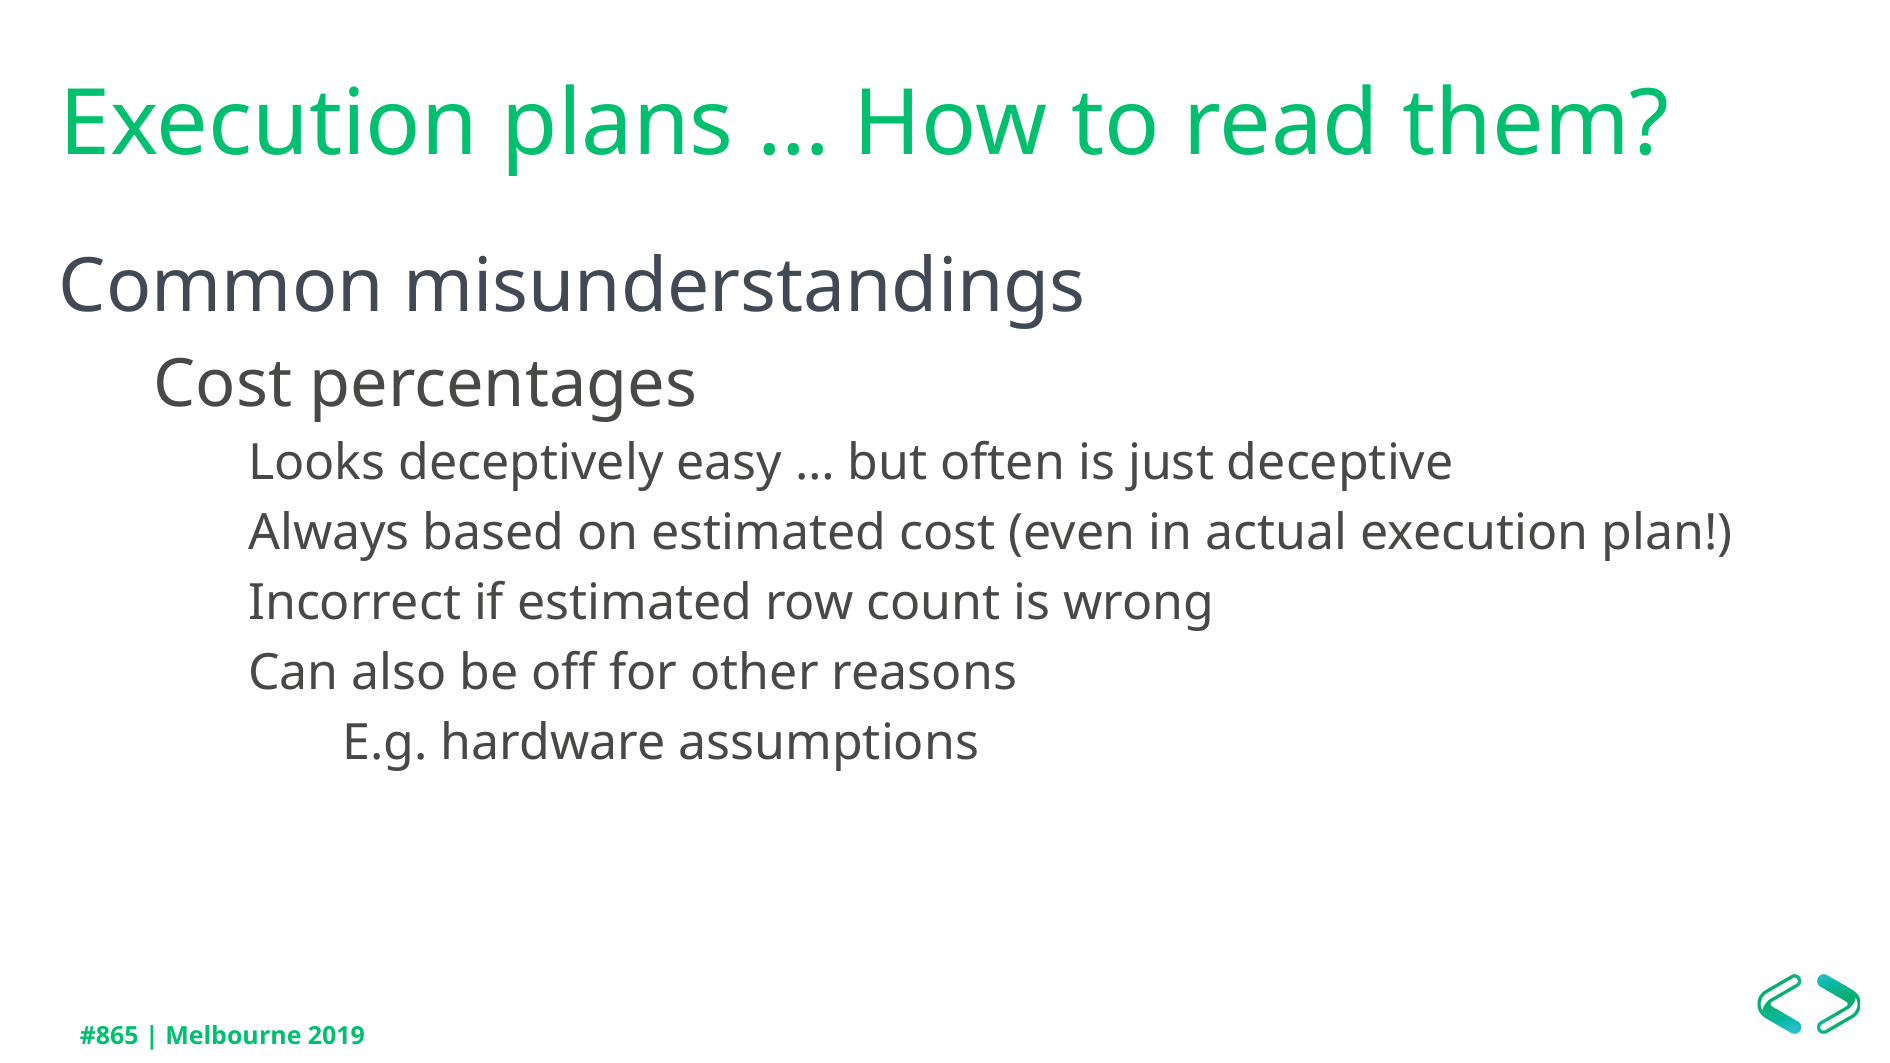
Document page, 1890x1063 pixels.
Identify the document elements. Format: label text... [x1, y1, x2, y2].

list Common misunderstandings Cost percentages Looks deceptively easy … but often is just deceptive Always based on estimated cost (even in actual execution plan!) Incorrect if estimated row count is wrong Can also be off for other reasons E.g. hardware assumptions [59, 236, 1831, 1004]
title Execution plans … How to read them? [59, 59, 1831, 178]
